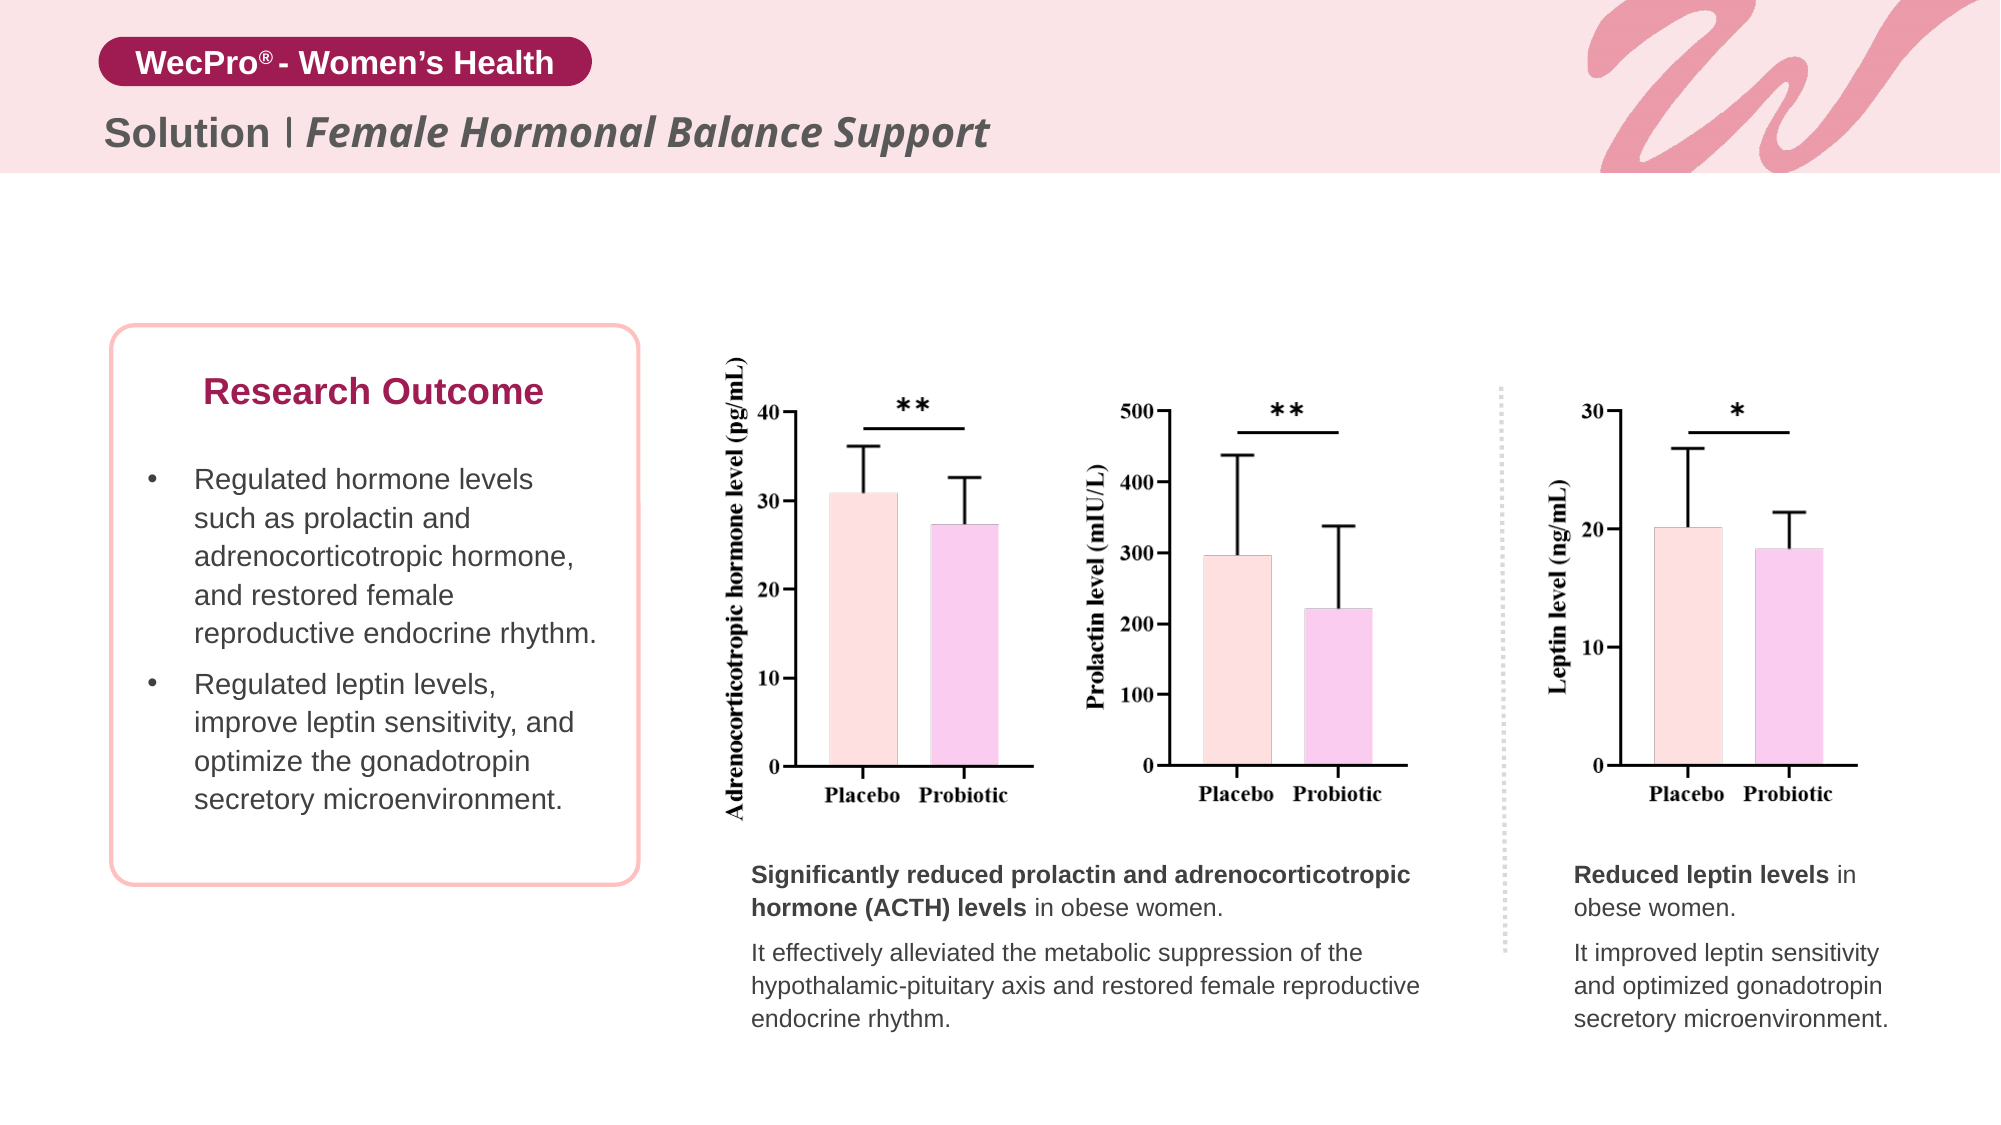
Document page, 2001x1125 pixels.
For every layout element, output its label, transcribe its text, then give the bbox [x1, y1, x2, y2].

text_box [111, 325, 639, 885]
picture [1522, 370, 1925, 827]
text_box Research Outcome [188, 359, 567, 420]
text_box Significantly reduced prolactin and adrenocorticotropic hormone (ACTH) levels in obese women. It effectively alleviated the metabolic suppression of the hypothalamic-pituitary axis and restored female reproductive endocrine rhythm. [736, 847, 1484, 1086]
picture [699, 336, 1474, 844]
picture [1587, 0, 1995, 173]
text_box [1195, 979, 1976, 1103]
text_box Reduced leptin levels in obese women. It improved leptin sensitivity and optimized gonadotropin secretory microenvironment. [1558, 848, 1926, 1086]
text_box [1501, 386, 1506, 955]
text_box Regulated hormone levels such as prolactin and adrenocorticotropic hormone, and restored female reproductive endocrine rhythm. Regulated leptin levels, improve leptin sensitivity, and optimize the gonadotropin secretory microenvironment. [132, 449, 615, 881]
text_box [89, 98, 1152, 164]
